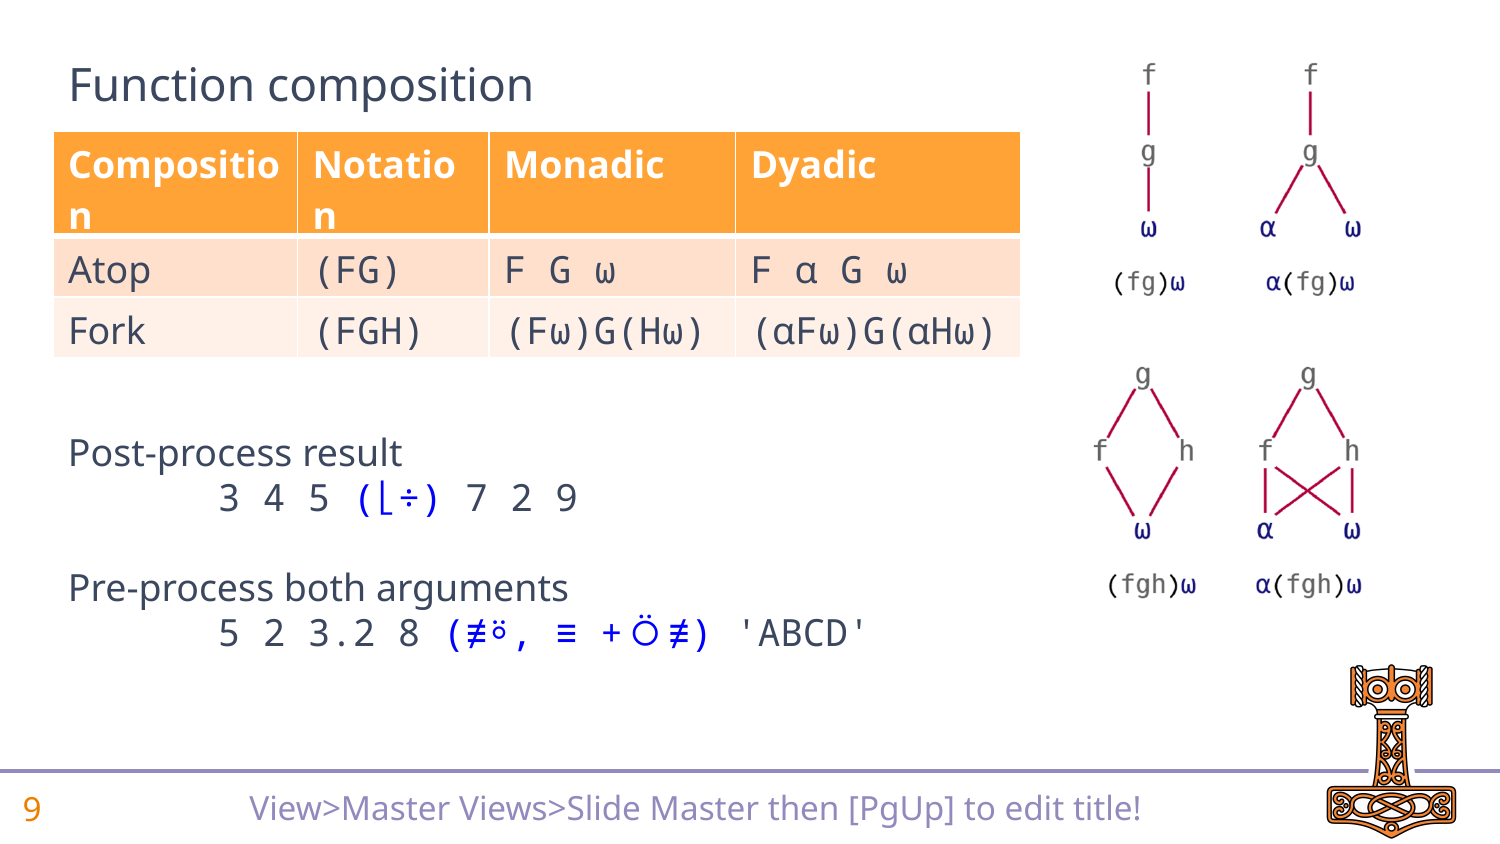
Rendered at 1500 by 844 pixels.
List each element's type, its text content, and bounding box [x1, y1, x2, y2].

picture [1060, 340, 1388, 619]
table_cell F G ⍵ [490, 239, 735, 296]
table_cell (⍺F⍵)G(⍺H⍵) [736, 298, 1020, 357]
table_cell (FG) [298, 239, 488, 296]
picture [1320, 655, 1461, 844]
table_header Dyadic [736, 132, 1020, 233]
table_cell F ⍺ G ⍵ [736, 239, 1020, 296]
table_cell (F⍵)G(H⍵) [490, 298, 735, 357]
table_header Notation [298, 132, 488, 233]
text_box Function composition [53, 47, 1063, 119]
table_header Composition [54, 132, 297, 233]
picture [1068, 43, 1388, 316]
table_header Monadic [490, 132, 735, 233]
text_box Post-process result 3 4 5 (⌊÷) 7 2 9 Pre-process both arguments 5 2 3.2 8 (≢⍤, ≡ +⍥≢) 'ABCD' [53, 421, 1096, 662]
table_cell Atop [54, 239, 297, 296]
table_cell Fork [54, 298, 297, 357]
table_cell (FGH) [298, 298, 488, 357]
